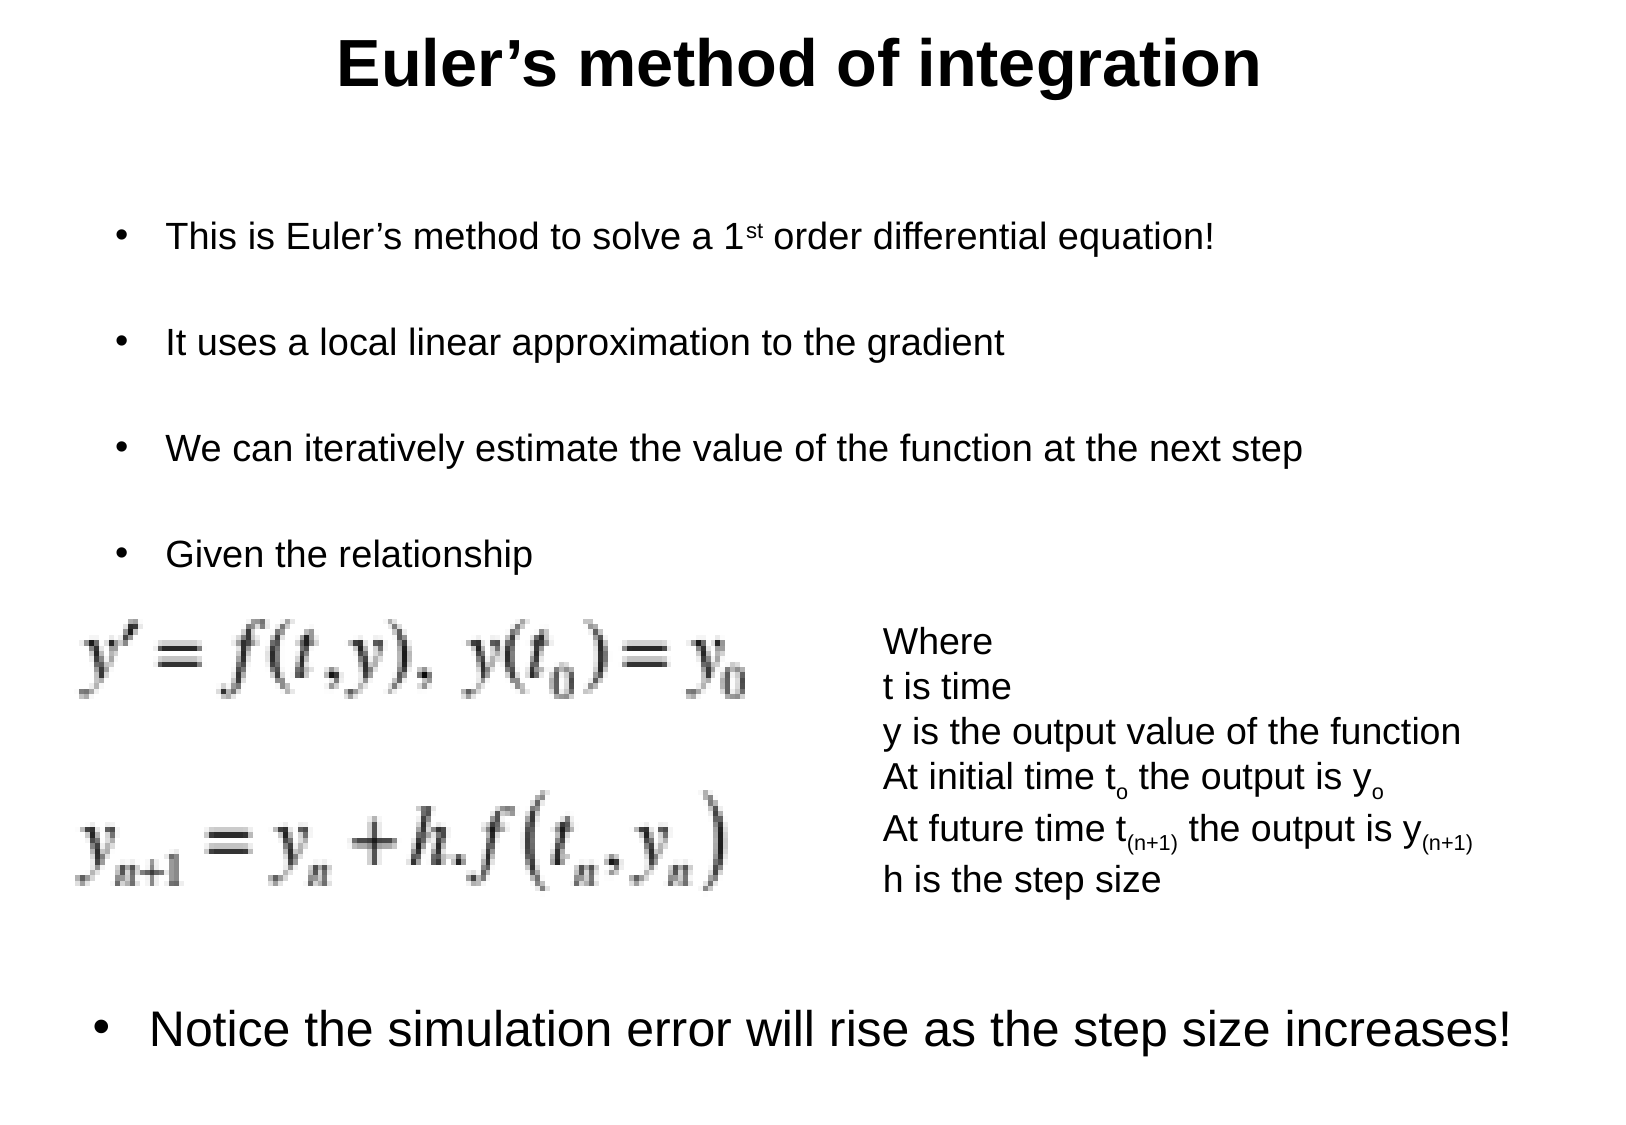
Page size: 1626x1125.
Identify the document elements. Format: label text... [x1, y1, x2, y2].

text_box Euler’s method of integration [77, 0, 1541, 119]
text_box Notice the simulation error will rise as the step size increases! [77, 988, 1530, 1065]
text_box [70, 603, 750, 707]
text_box This is Euler’s method to solve a 1st order differential equation! It uses a local linear approximation to the gradient We can iteratively estimate the value of the function at the next step Given the relationship [100, 150, 1563, 585]
text_box Where t is time y is the output value of the function At initial time to the output is yo At future time t(n+1) the output is y(n+1) h is the step size [868, 610, 1489, 988]
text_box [66, 774, 729, 898]
